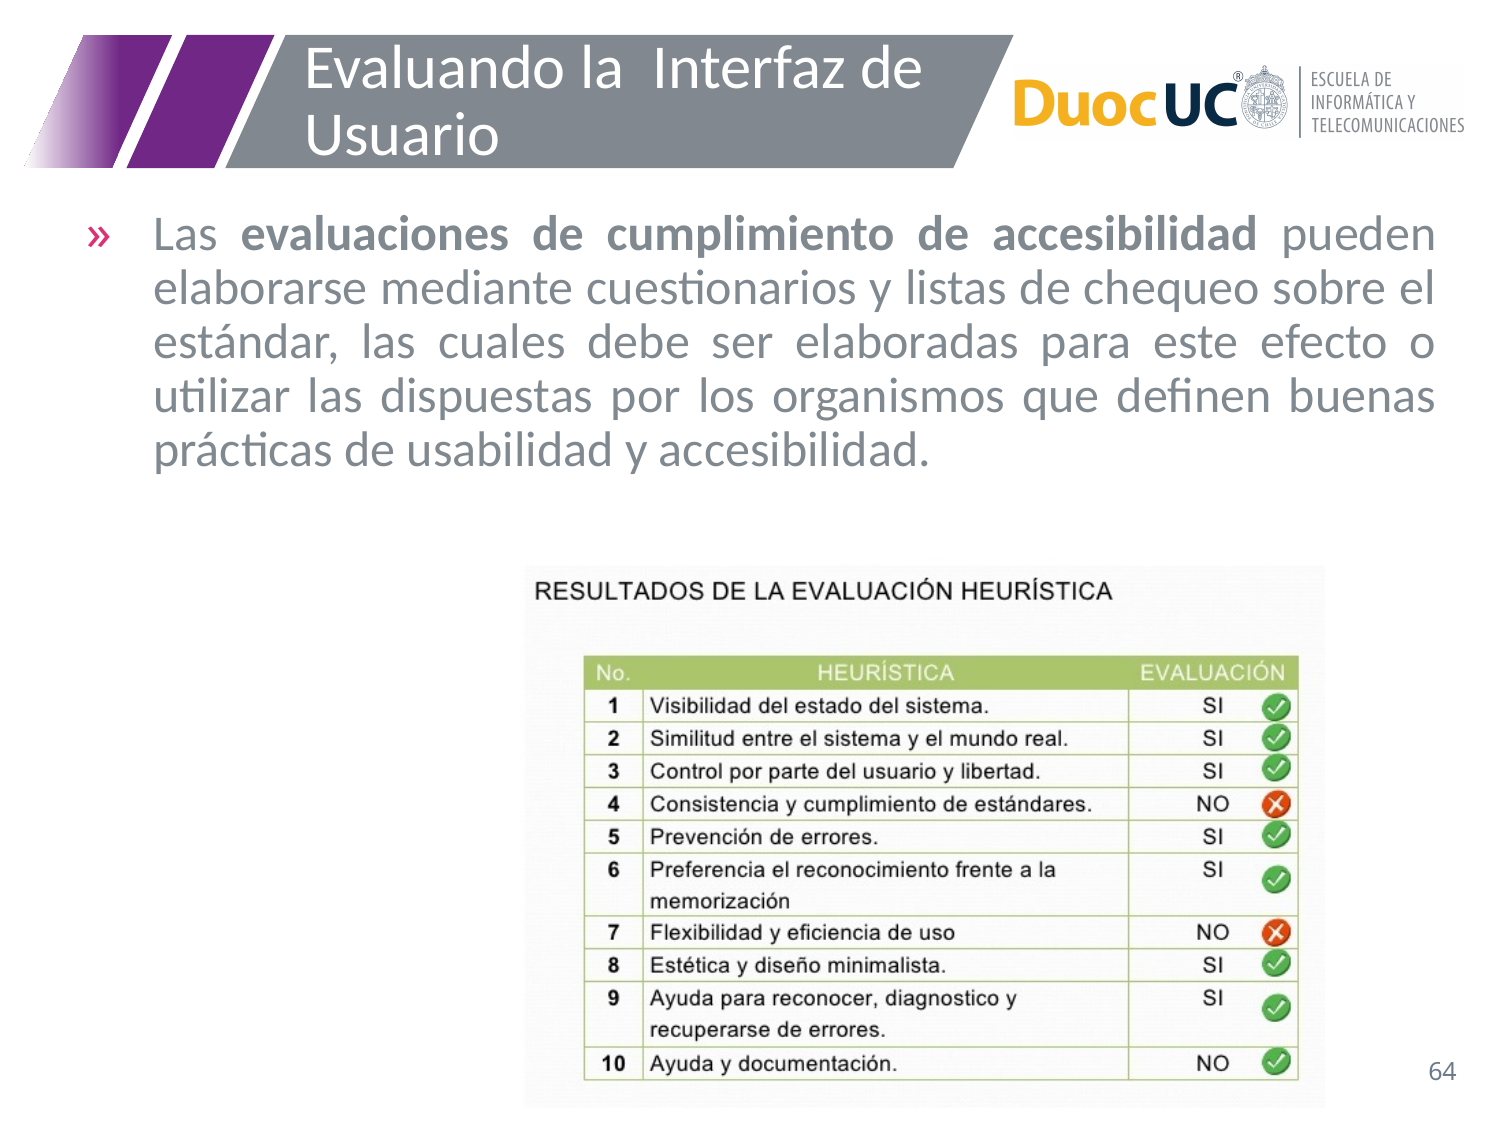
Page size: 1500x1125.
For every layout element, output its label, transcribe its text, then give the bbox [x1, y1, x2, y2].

title Evaluando la Interfaz de Usuario [289, 34, 993, 169]
list Las evaluaciones de cumplimiento de accesibilidad pueden elaborarse mediante cuestionarios y listas de chequeo sobre el estándar, las cuales debe ser elaboradas para este efecto o utilizar las dispuestas por los organismos que definen buenas prácticas de usabilidad y accesibilidad. [63, 199, 1452, 1043]
picture [1013, 63, 1465, 140]
picture [510, 536, 1325, 1109]
